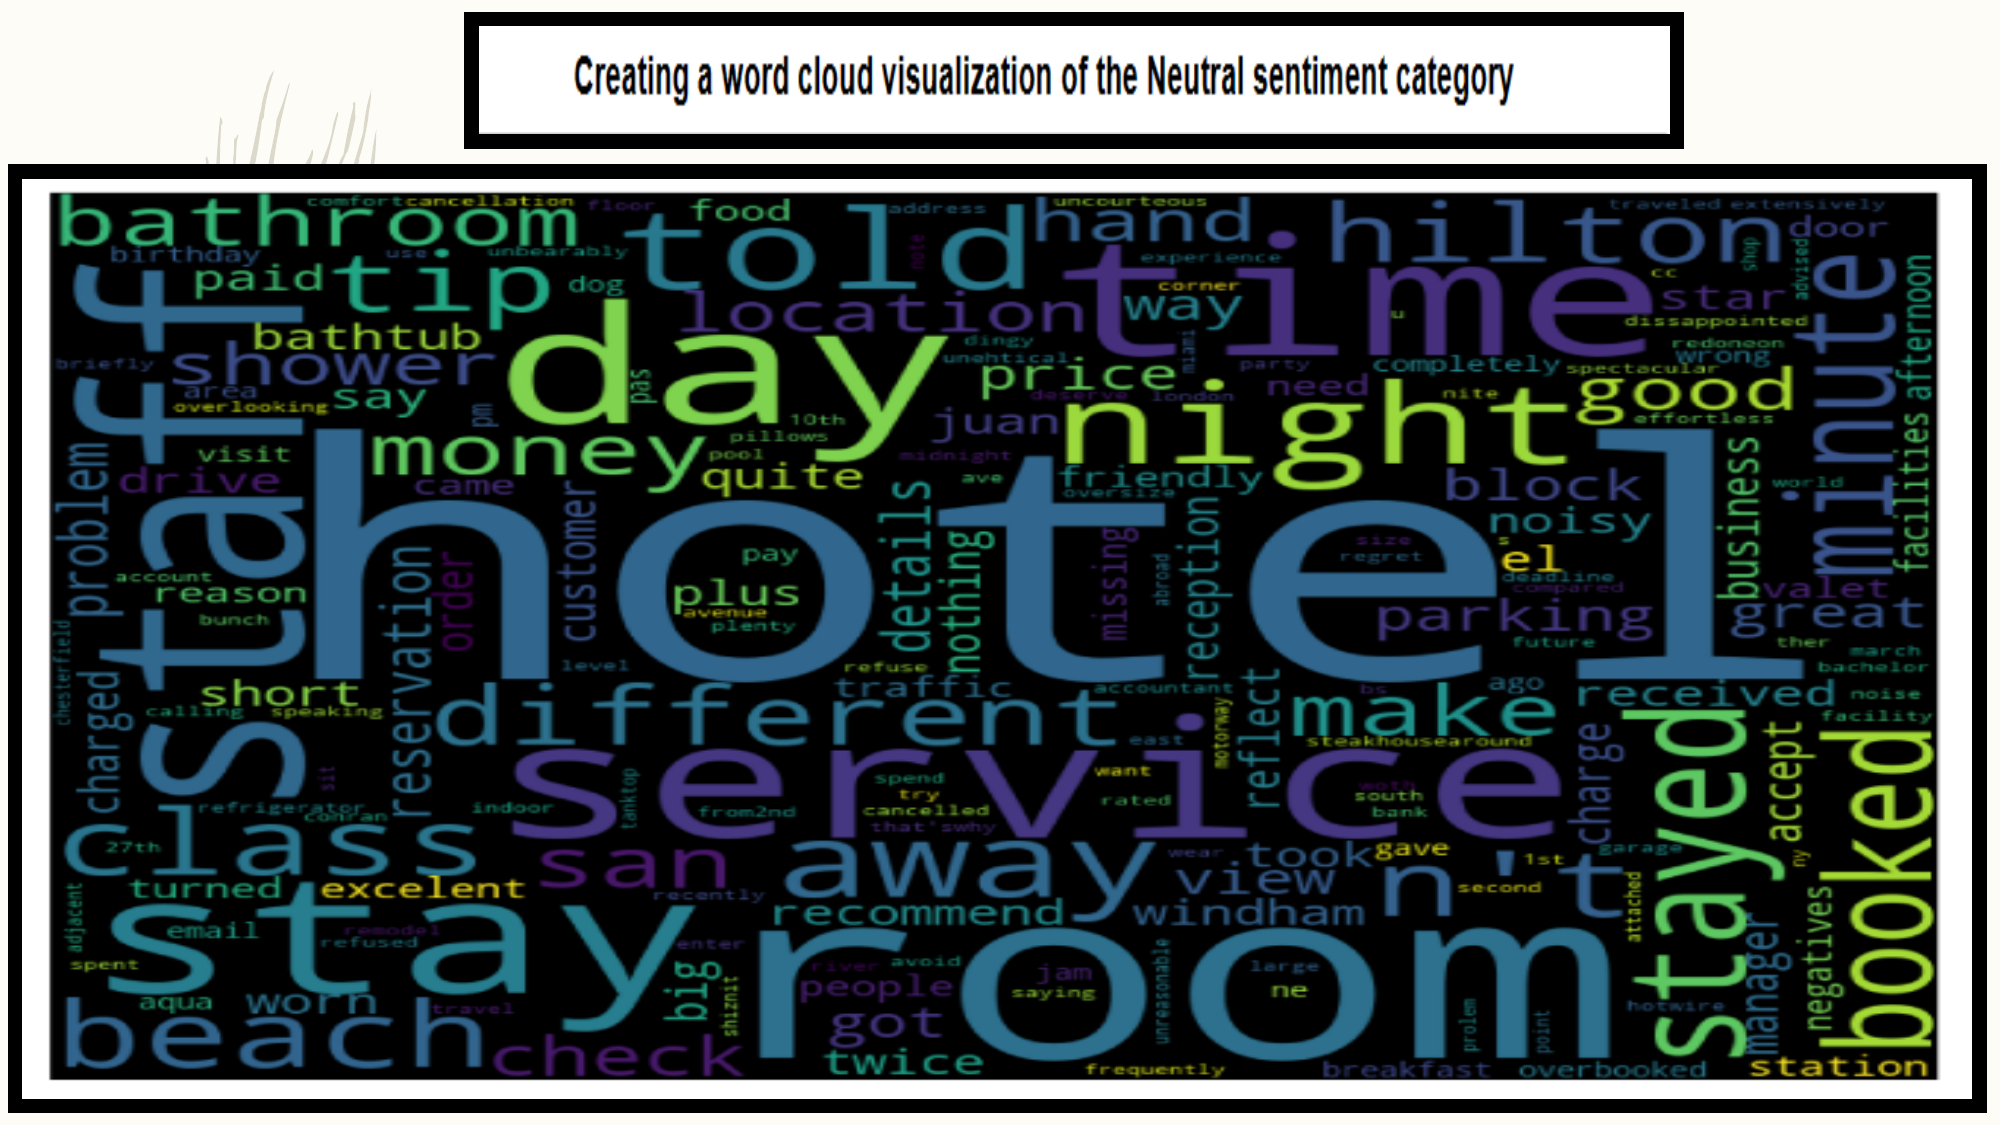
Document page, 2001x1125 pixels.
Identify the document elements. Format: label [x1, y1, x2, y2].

picture [478, 26, 1671, 135]
picture [21, 178, 1973, 1099]
